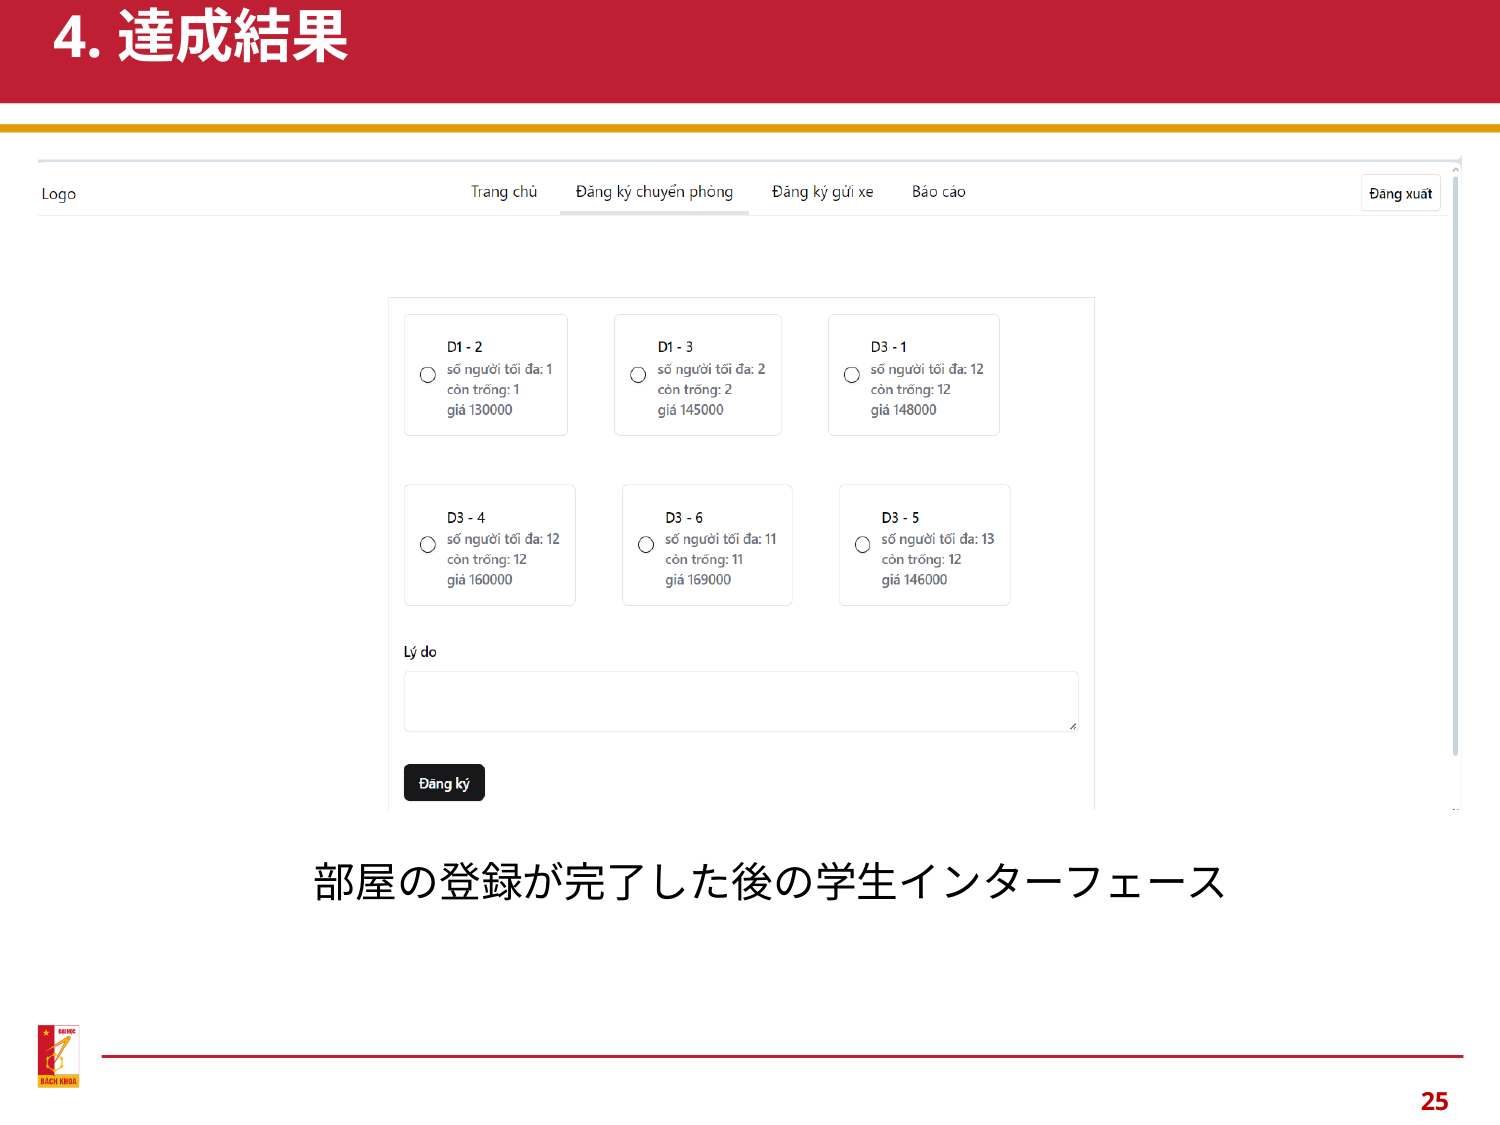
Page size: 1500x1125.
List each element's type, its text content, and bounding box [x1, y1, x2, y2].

picture [0, 0, 1500, 1125]
title 4.達成結果 [38, 0, 1462, 75]
text_box 部屋の登録が完了した後の学生インターフェース [246, 848, 1296, 913]
slide_number 25 [1126, 1078, 1464, 1125]
